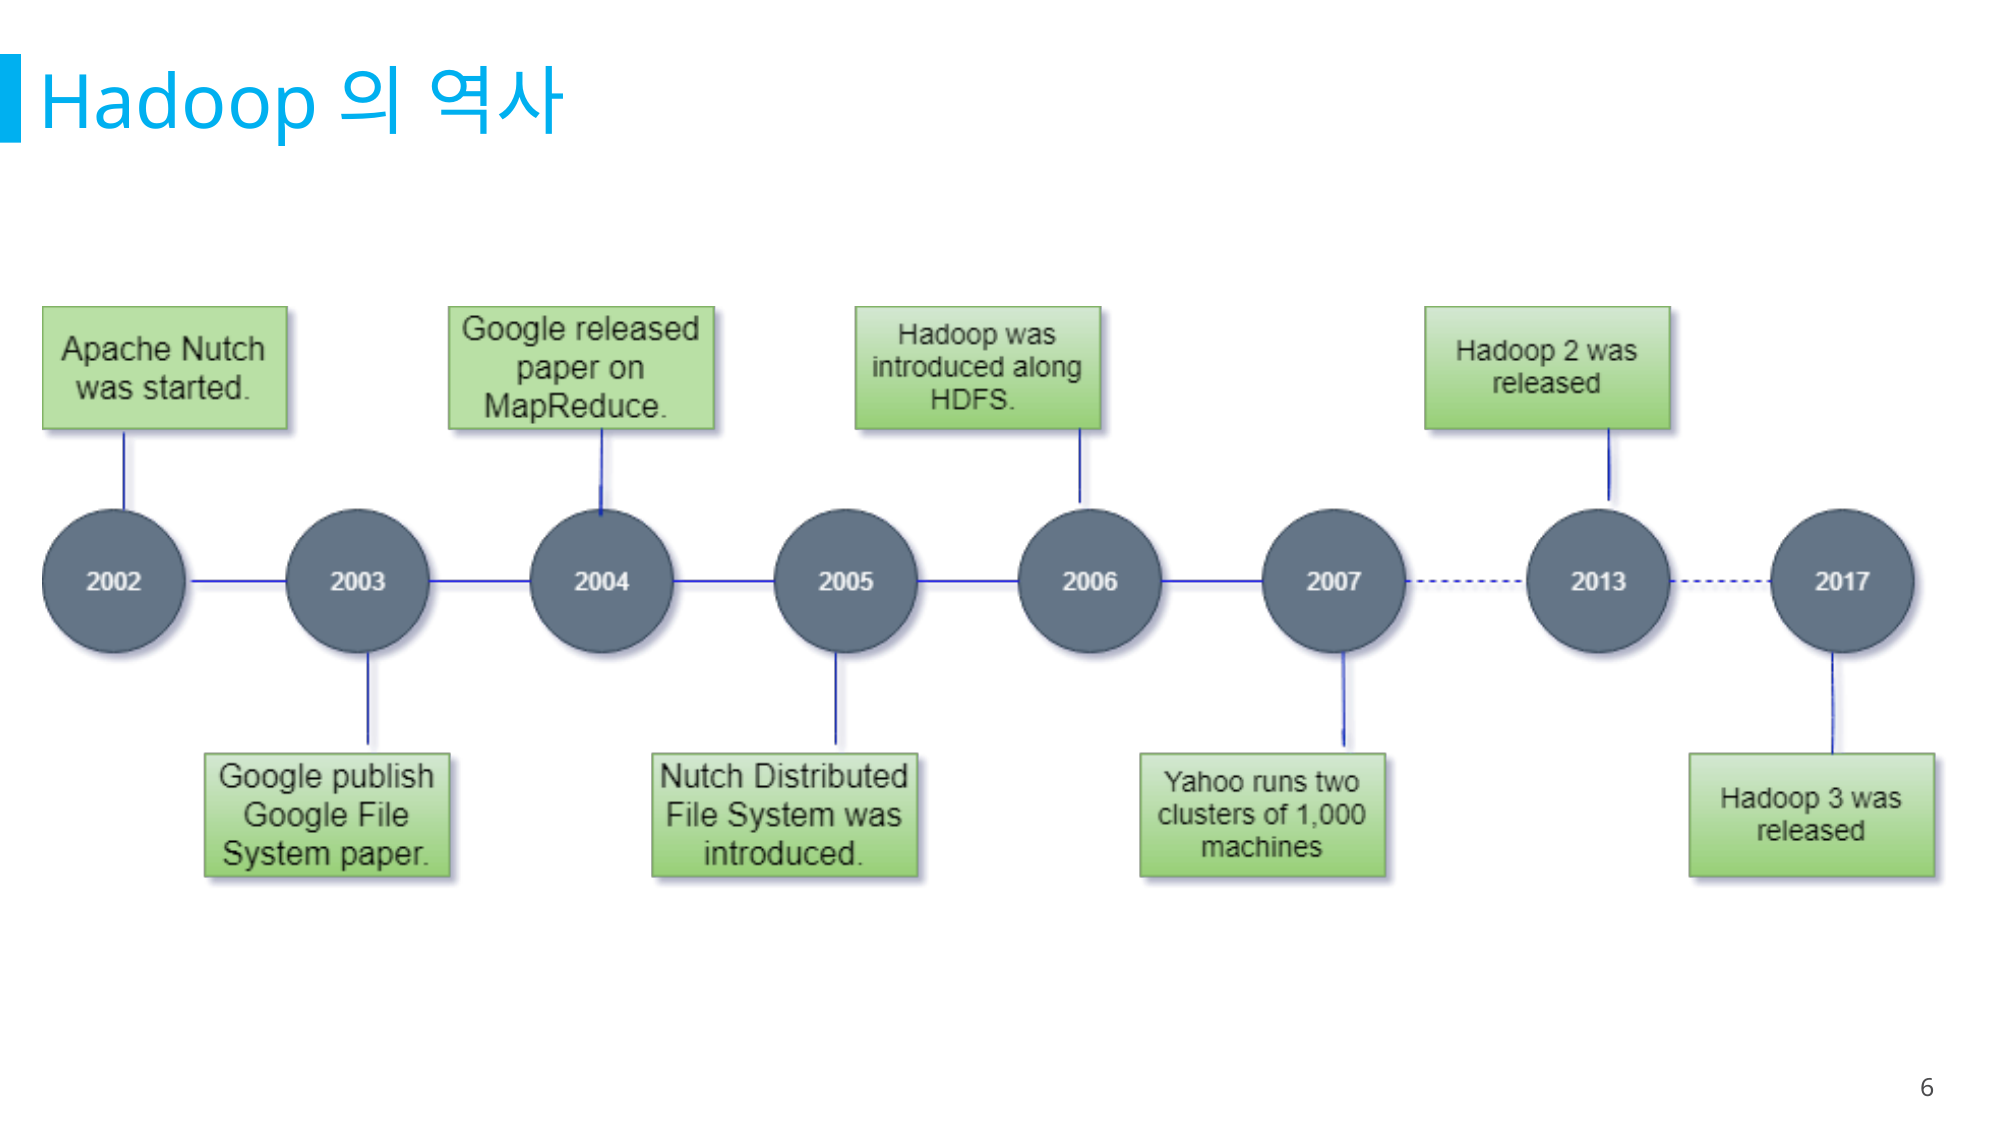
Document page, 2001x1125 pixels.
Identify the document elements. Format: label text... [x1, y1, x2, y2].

text_box [0, 53, 22, 144]
picture [42, 306, 1958, 900]
text_box Hadoop의 역사 [23, 56, 1707, 146]
